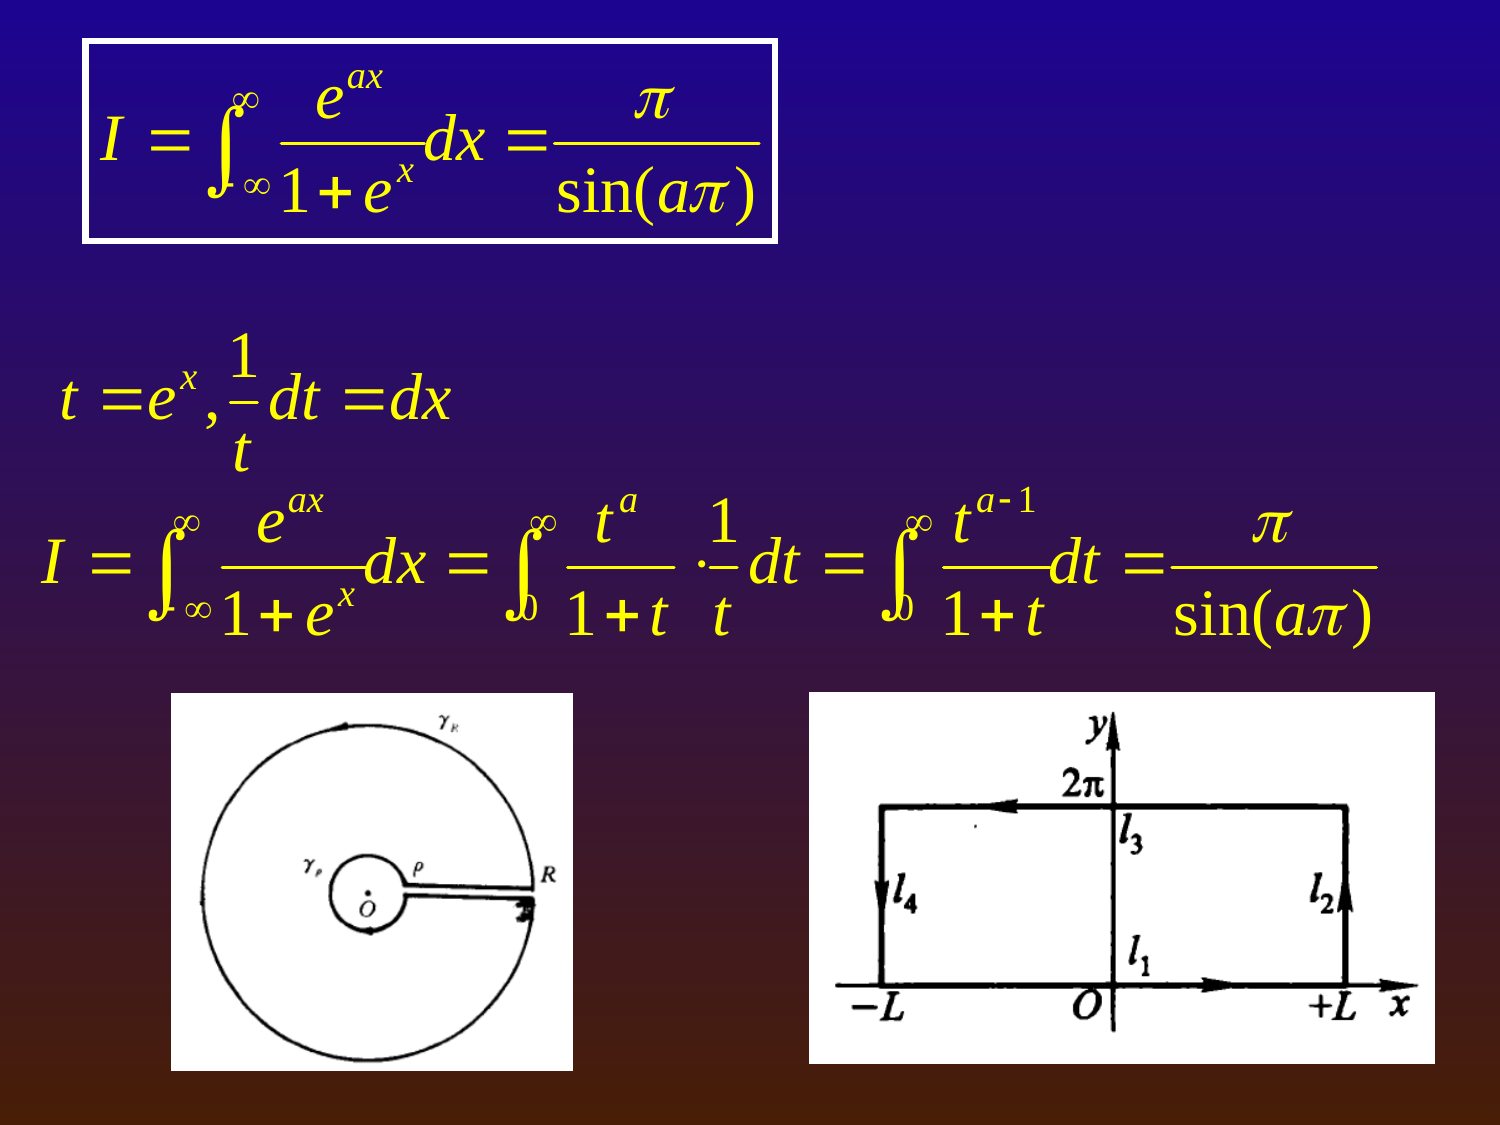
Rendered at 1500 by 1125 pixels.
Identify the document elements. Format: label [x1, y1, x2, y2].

text_box [51, 314, 465, 467]
text_box [88, 44, 772, 238]
picture [171, 693, 573, 1071]
picture [808, 692, 1435, 1064]
text_box [29, 467, 1391, 662]
